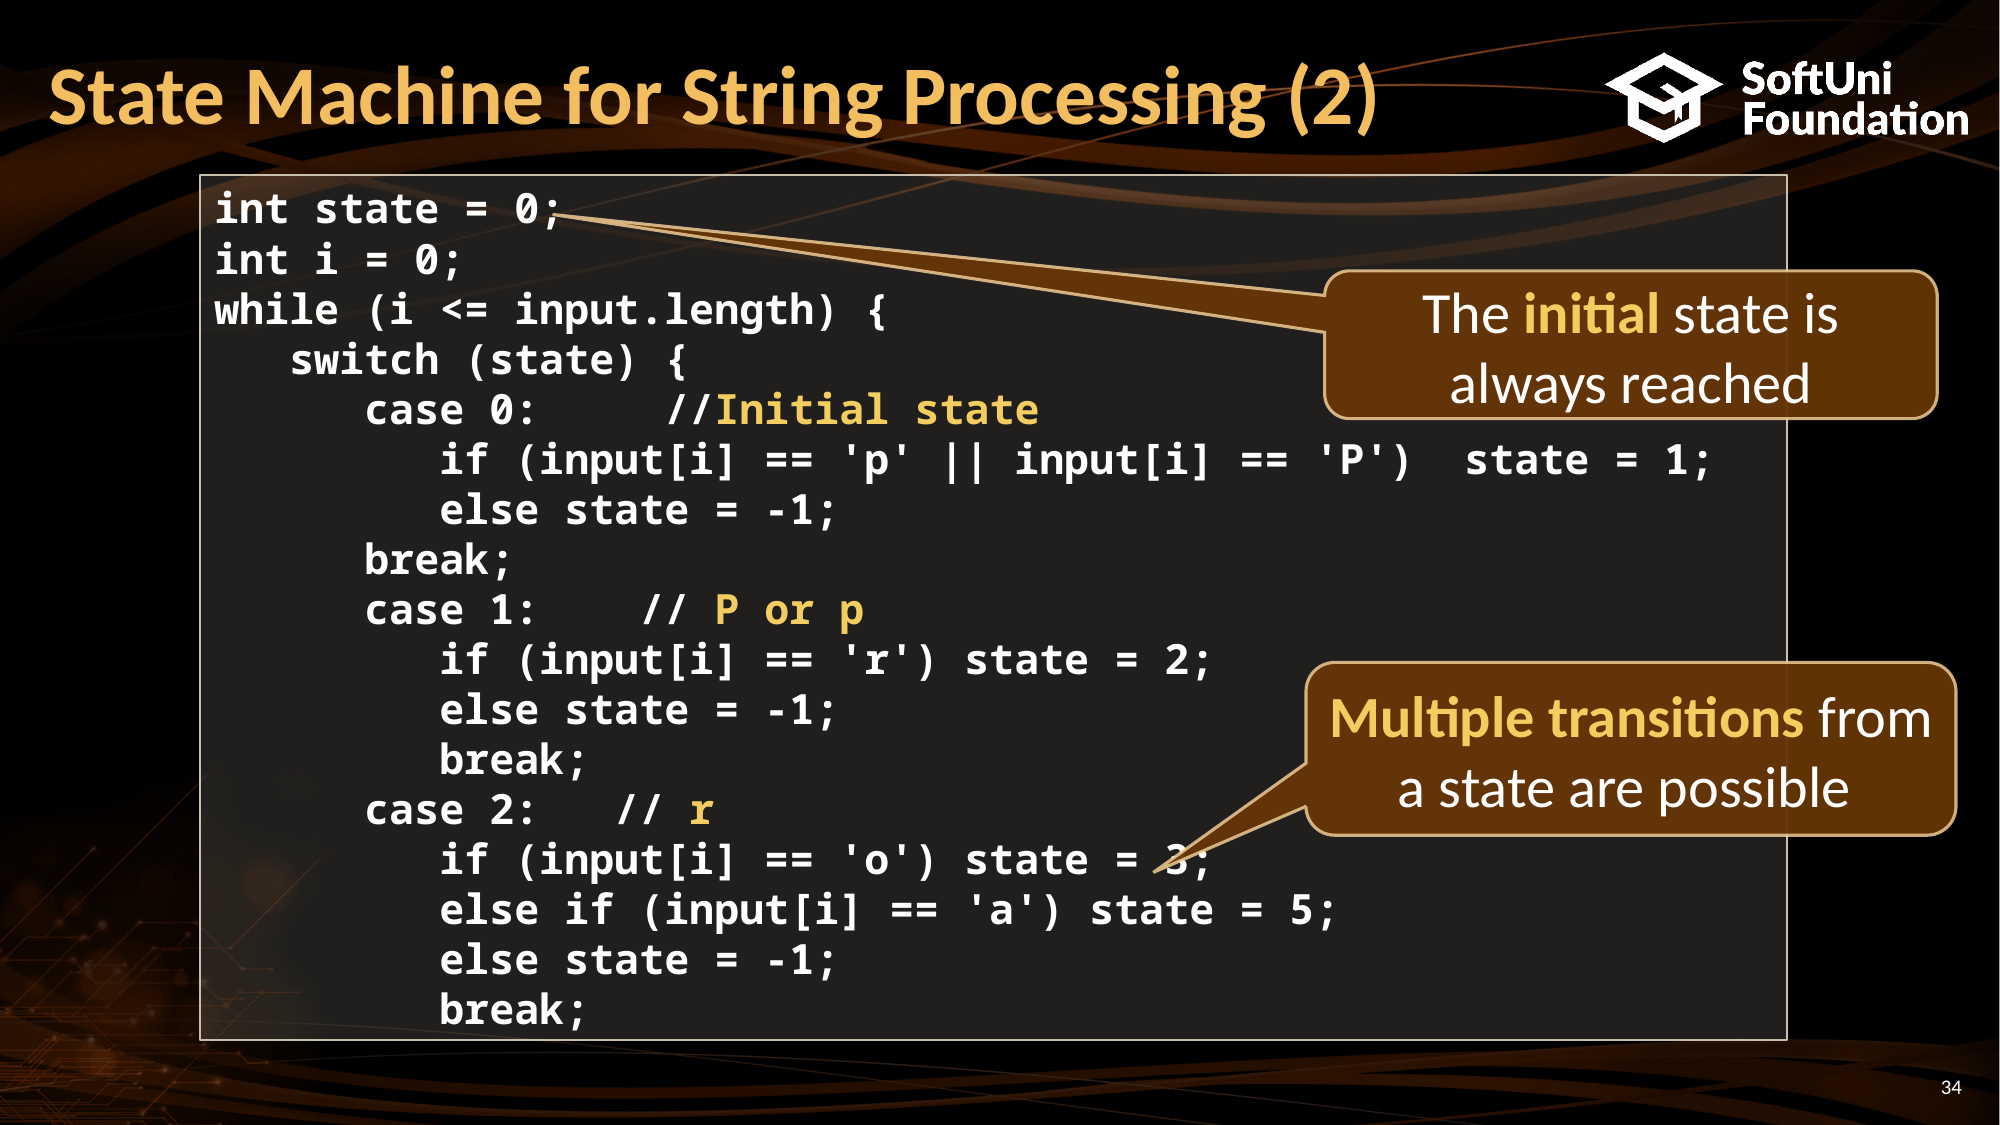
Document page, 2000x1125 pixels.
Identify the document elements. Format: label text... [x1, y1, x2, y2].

text_box int state = 0; int i = 0; while (i <= input.length) { switch (state) { case 0: //Initial state if (input[i] == 'p' || input[i] == 'P') state = 1; else state = -1; break; case 1: // P or p if (input[i] == 'r') state = 2; else state = -1; break; case 2: // r if (input[i] == 'o') state = 3; else if (input[i] == 'a') state = 5; else state = -1; break; [199, 174, 1788, 1041]
text_box Multiple transitions from a state are possible [1152, 661, 1958, 874]
text_box The initial state is always reached [552, 213, 1939, 420]
picture [0, 0, 2000, 1125]
slide_number 34 [1897, 1070, 1968, 1103]
title State Machine for String Processing (2) [30, 6, 1602, 189]
